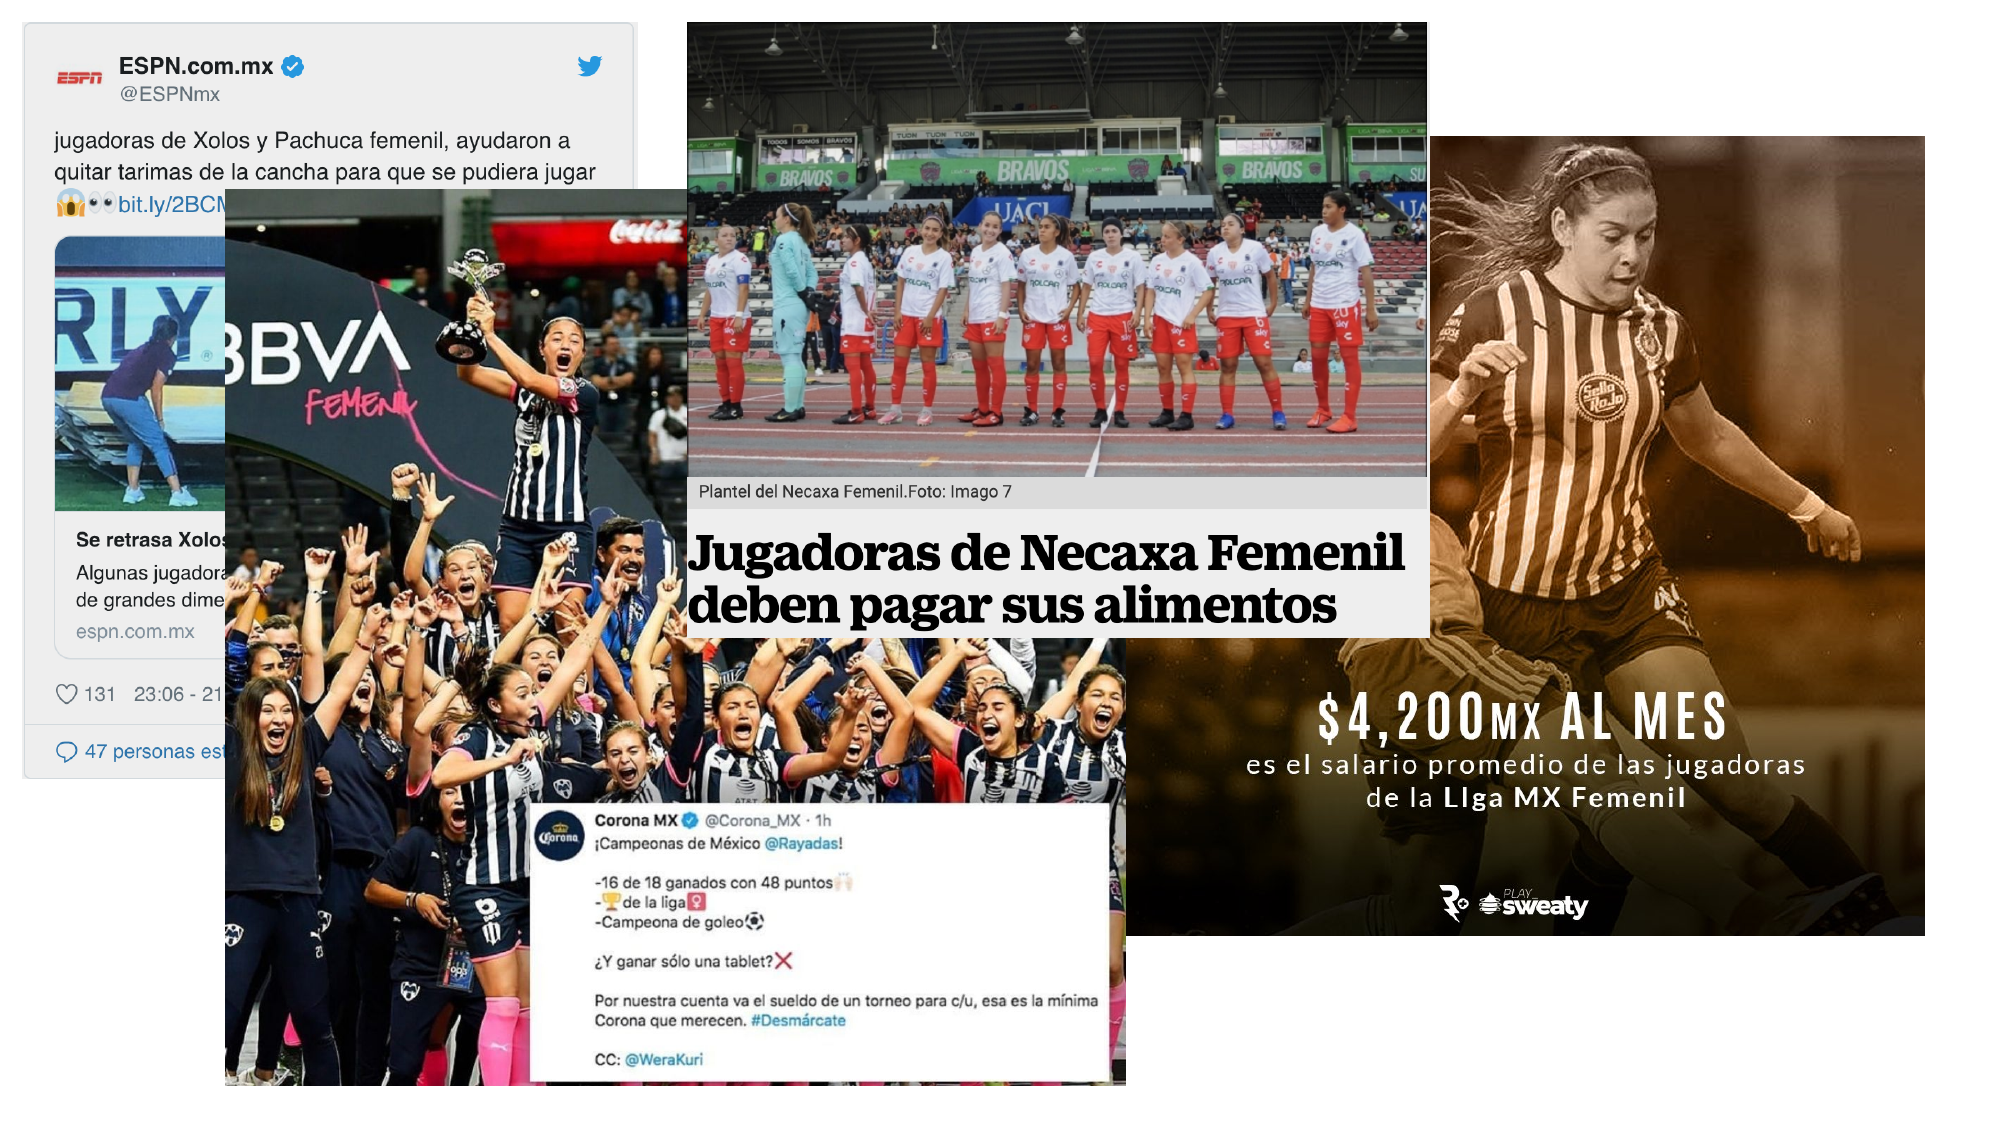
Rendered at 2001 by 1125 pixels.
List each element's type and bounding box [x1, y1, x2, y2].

picture [22, 22, 1925, 1086]
